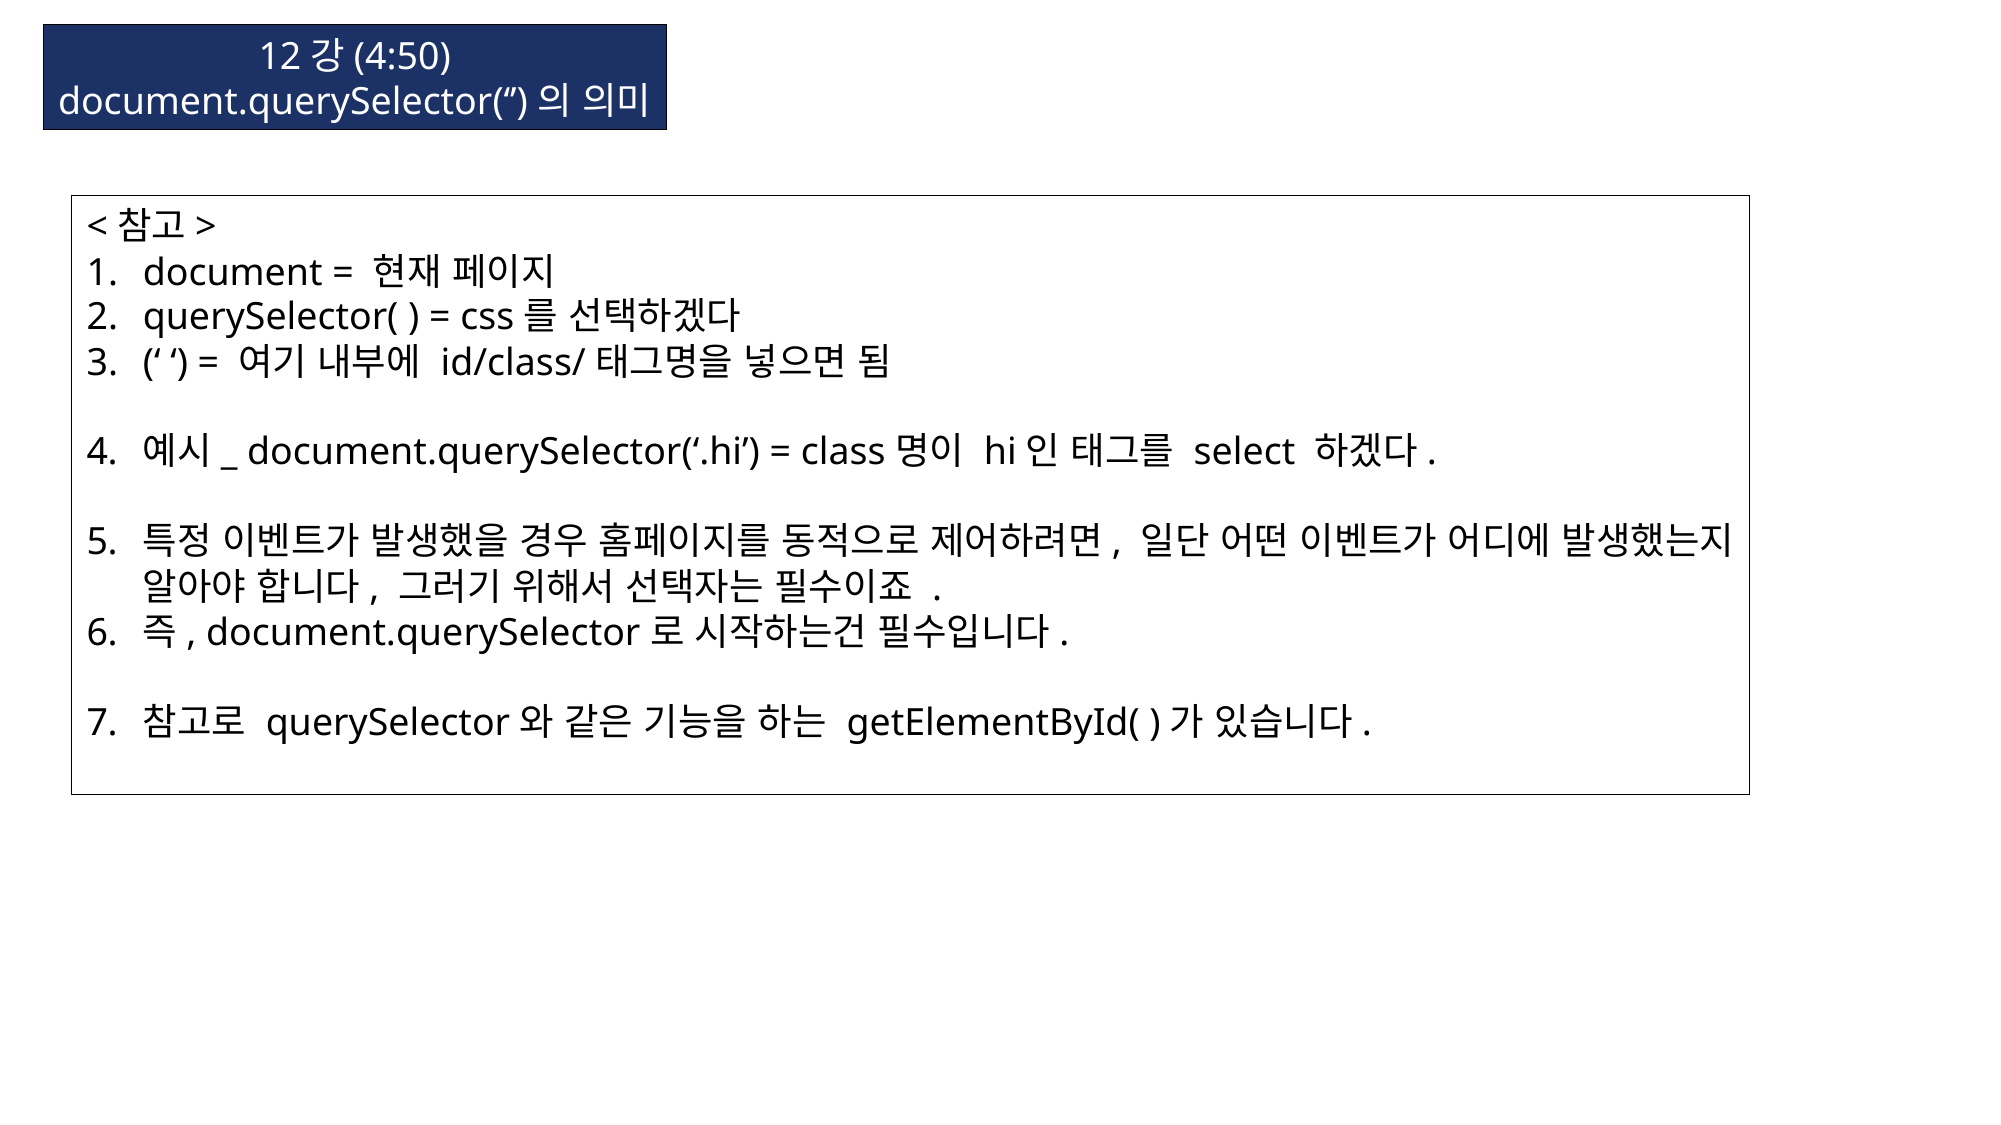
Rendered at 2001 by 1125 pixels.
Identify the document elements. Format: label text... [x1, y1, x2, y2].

text_box <참고> document = 현재 페이지 querySelector( ) = css를 선택하겠다 (‘ ‘) = 여기 내부에 id/class/태그명을 넣으면 됨 예시_ document.querySelector(‘.hi’) = class명이 hi인 태그를 select 하겠다. 특정 이벤트가 발생했을 경우 홈페이지를 동적으로 제어하려면, 일단 어떤 이벤트가 어디에 발생했는지 알아야 합니다, 그러기 위해서 선택자는 필수이죠 . 즉, document.querySelector로 시작하는건 필수입니다. 참고로 querySelector와 같은 기능을 하는 getElementById( )가 있습니다. [71, 195, 1750, 795]
text_box 12강(4:50) document.querySelector(‘’)의 의미 [43, 24, 667, 130]
